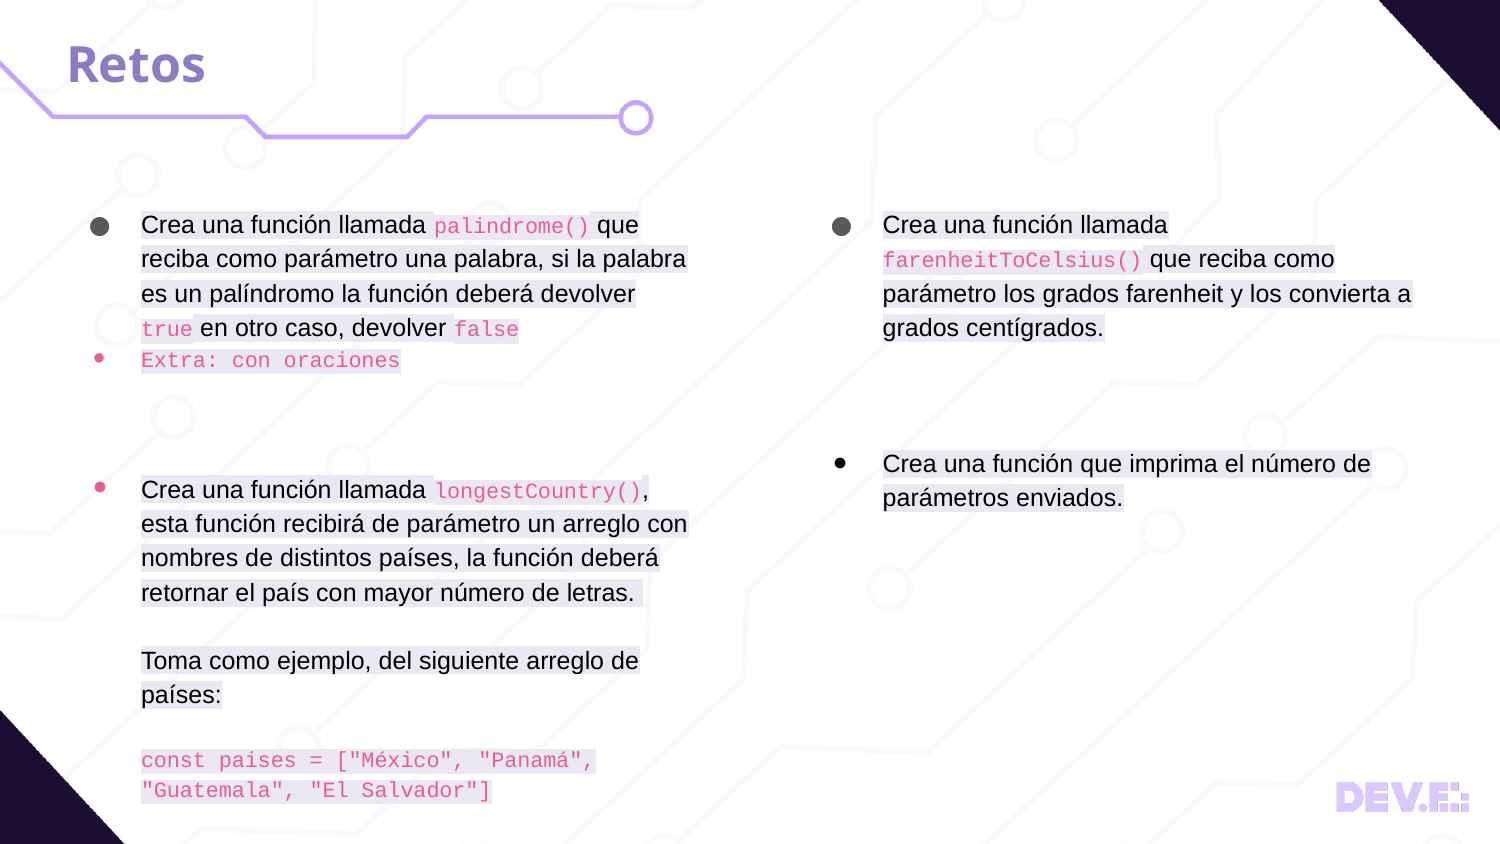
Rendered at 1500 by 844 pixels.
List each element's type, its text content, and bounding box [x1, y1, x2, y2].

picture [0, 0, 1500, 844]
list Crea una función llamada farenheitToCelsius() que reciba como parámetro los grados farenheit y los convierta a grados centígrados. Crea una función que imprima el número de parámetros enviados. [792, 189, 1449, 750]
list Crea una función llamada palindrome() que reciba como parámetro una palabra, si la palabra es un palíndromo la función deberá devolver true en otro caso, devolver false Extra: con oraciones Crea una función llamada longestCountry(), esta función recibirá de parámetro un arreglo con nombres de distintos países, la función deberá retornar el país con mayor número de letras. Toma como ejemplo, del siguiente arreglo de países: const paises = ["México", "Panamá", "Guatemala", "El Salvador"] [51, 189, 708, 750]
title Retos [51, 17, 1449, 112]
